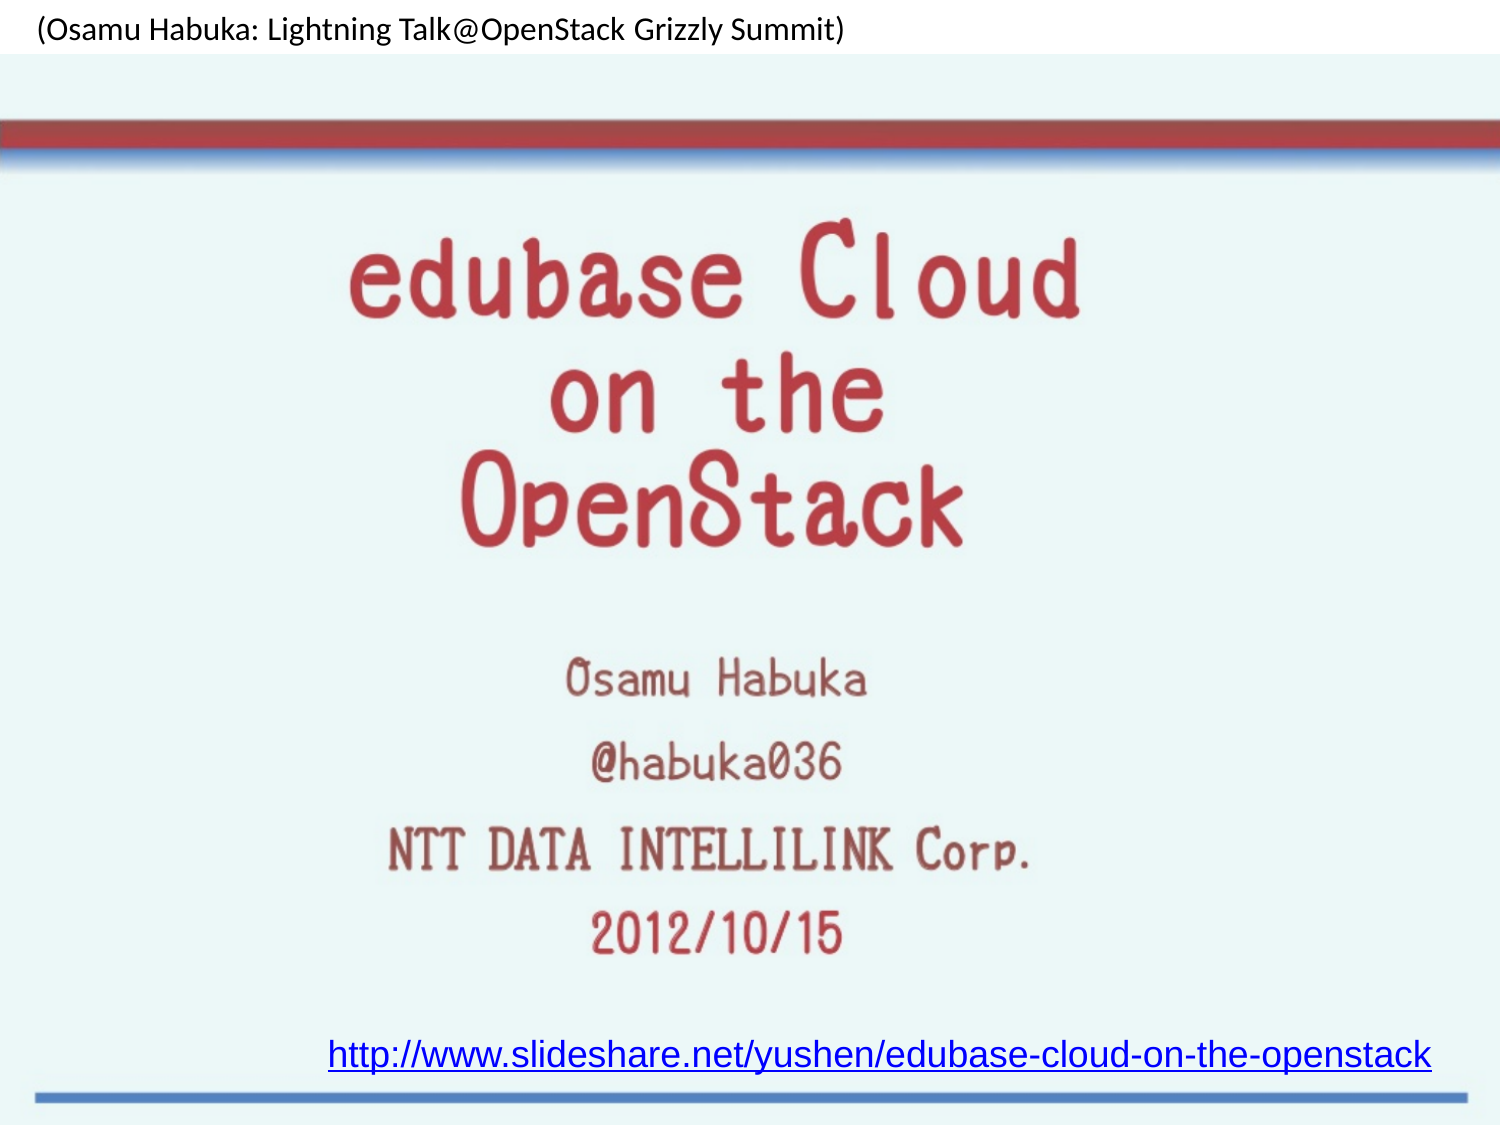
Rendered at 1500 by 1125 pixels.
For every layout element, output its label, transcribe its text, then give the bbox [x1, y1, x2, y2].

picture [0, 54, 1500, 1125]
text_box (Osamu Habuka: Lightning Talk@OpenStack Grizzly Summit) [21, 0, 861, 52]
